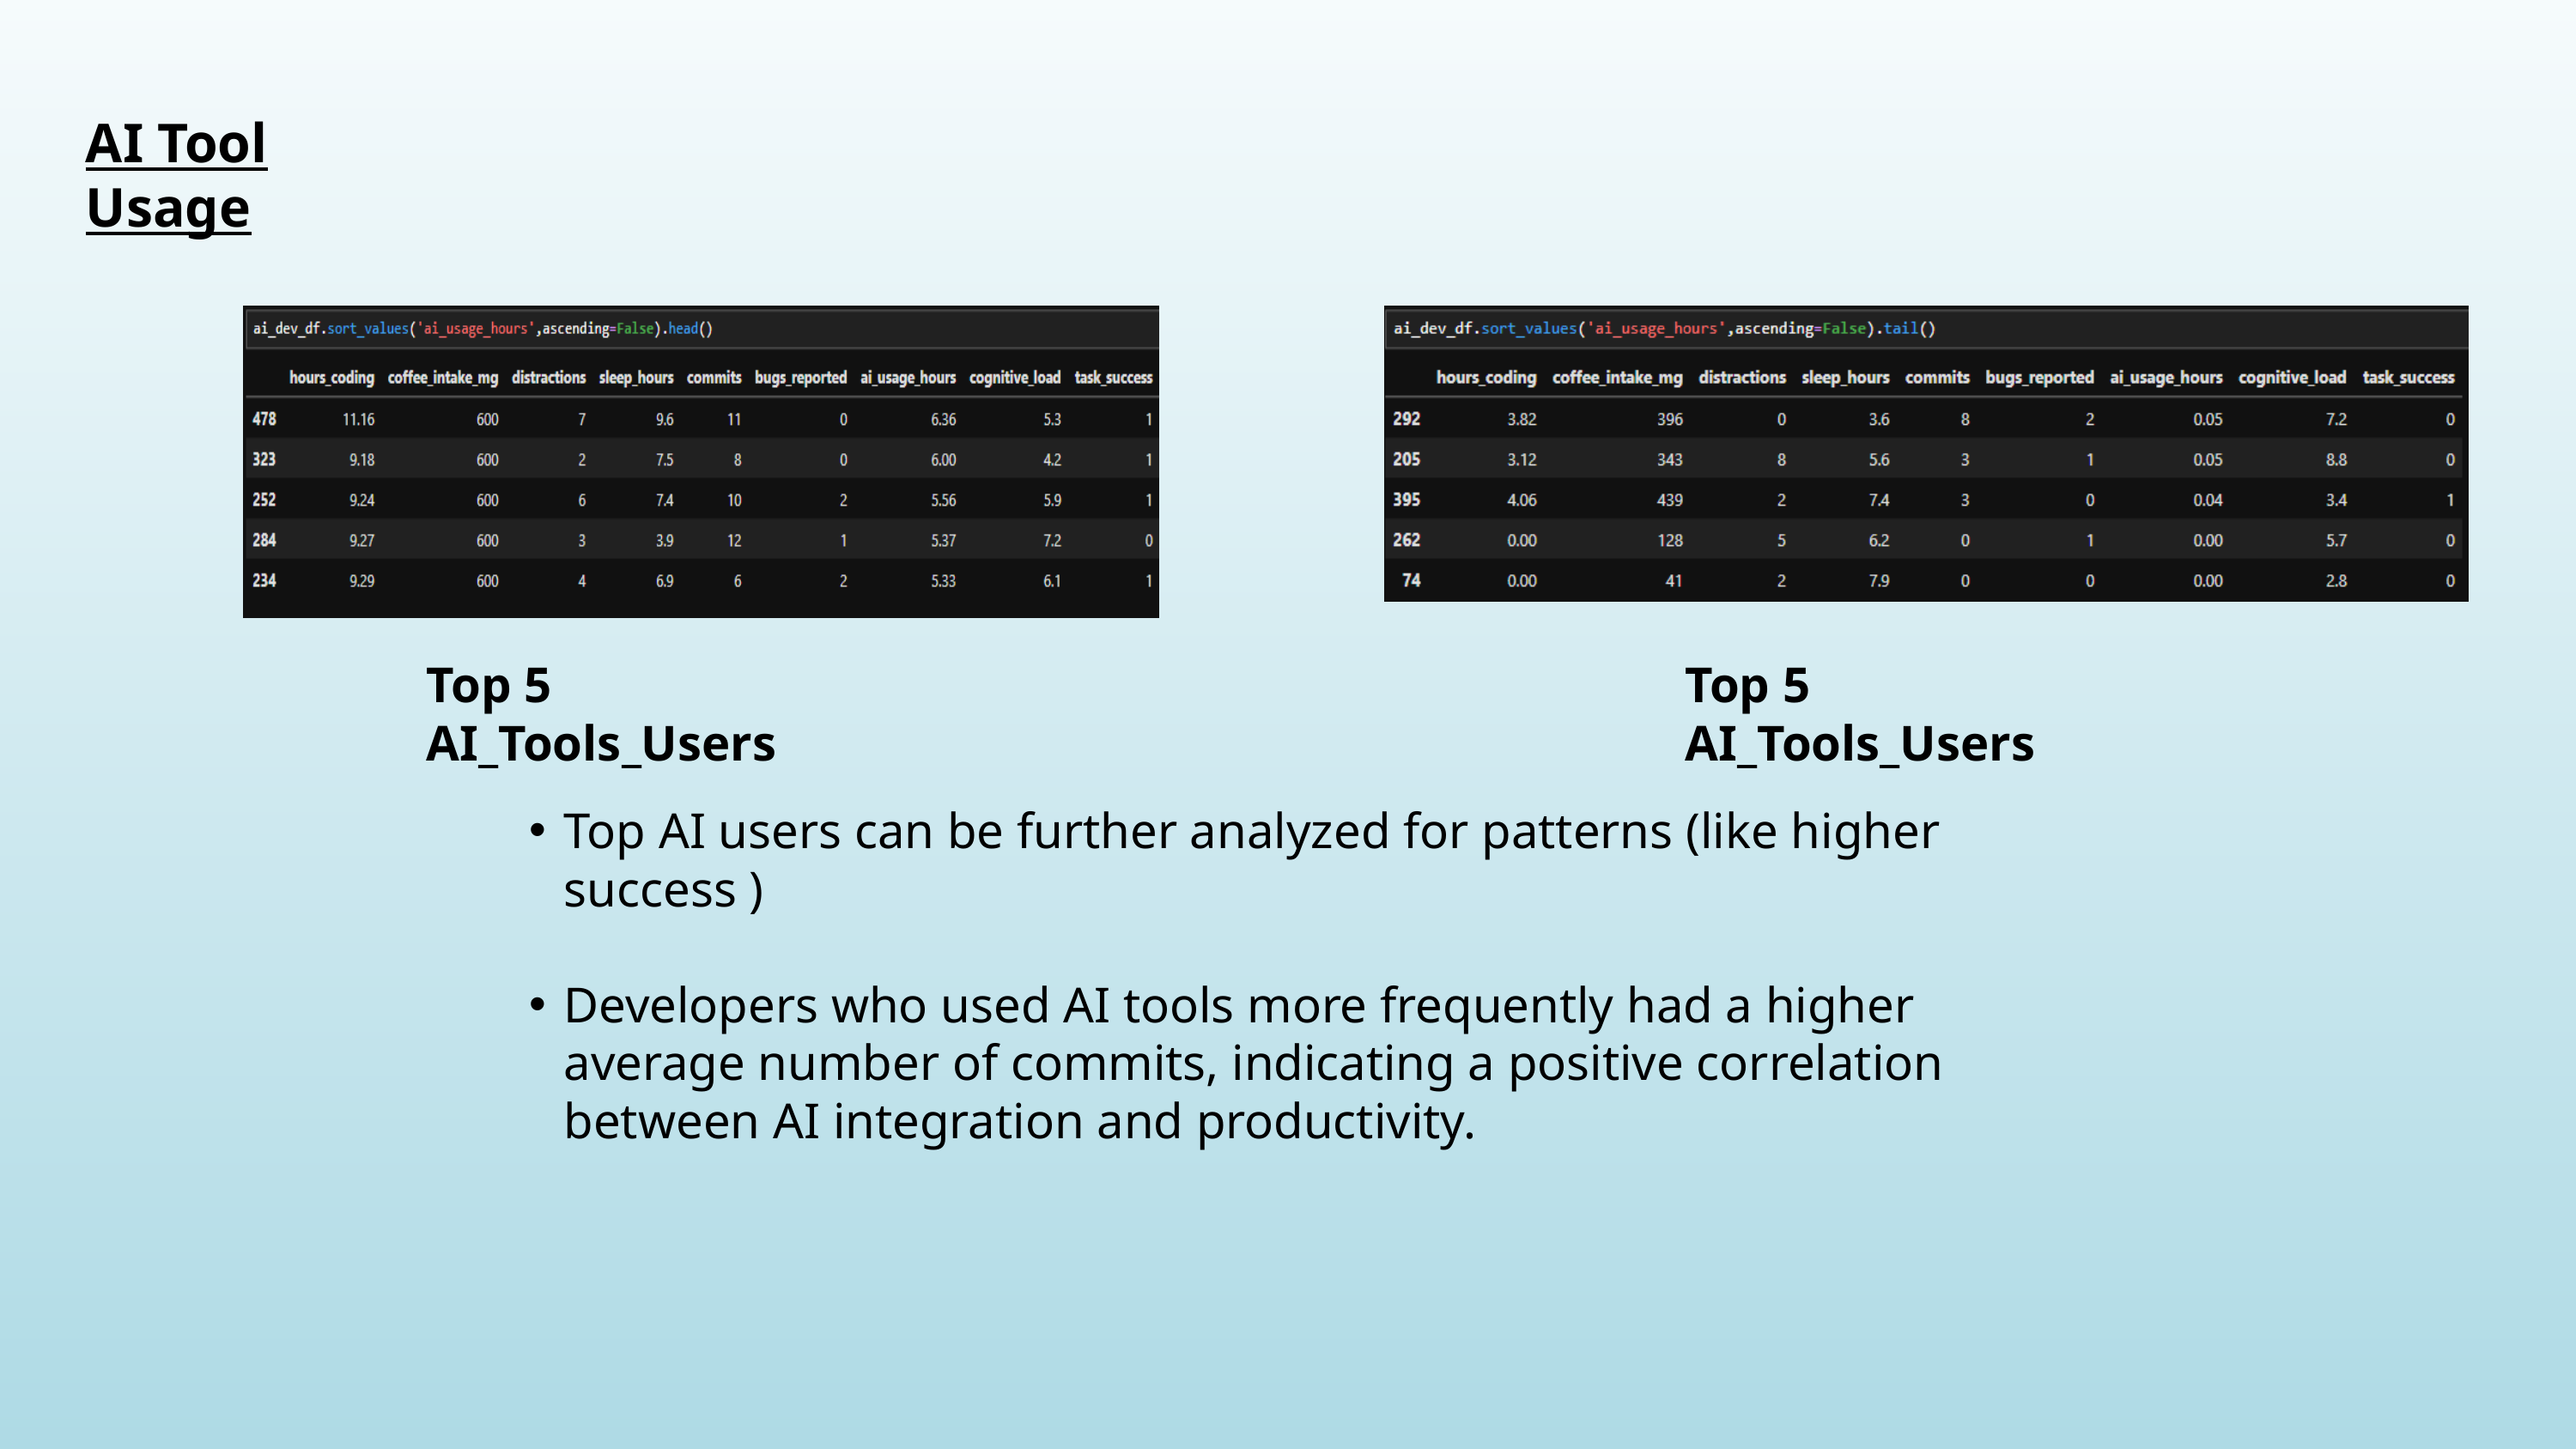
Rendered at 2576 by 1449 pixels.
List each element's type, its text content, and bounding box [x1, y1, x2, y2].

picture [243, 306, 1160, 618]
picture [1384, 306, 2469, 603]
text_box Top 5 AI_Tools_Users [1685, 654, 2123, 771]
text_box Top AI users can be further analyzed for patterns (like higher success ) Developers who used AI tools more frequently had a higher average number of commits, indicating a positive correlation between AI integration and productivity. [495, 800, 2081, 1149]
text_box Top 5 AI_Tools_Users [426, 654, 865, 771]
text_box AI Tool Usage [85, 109, 401, 239]
